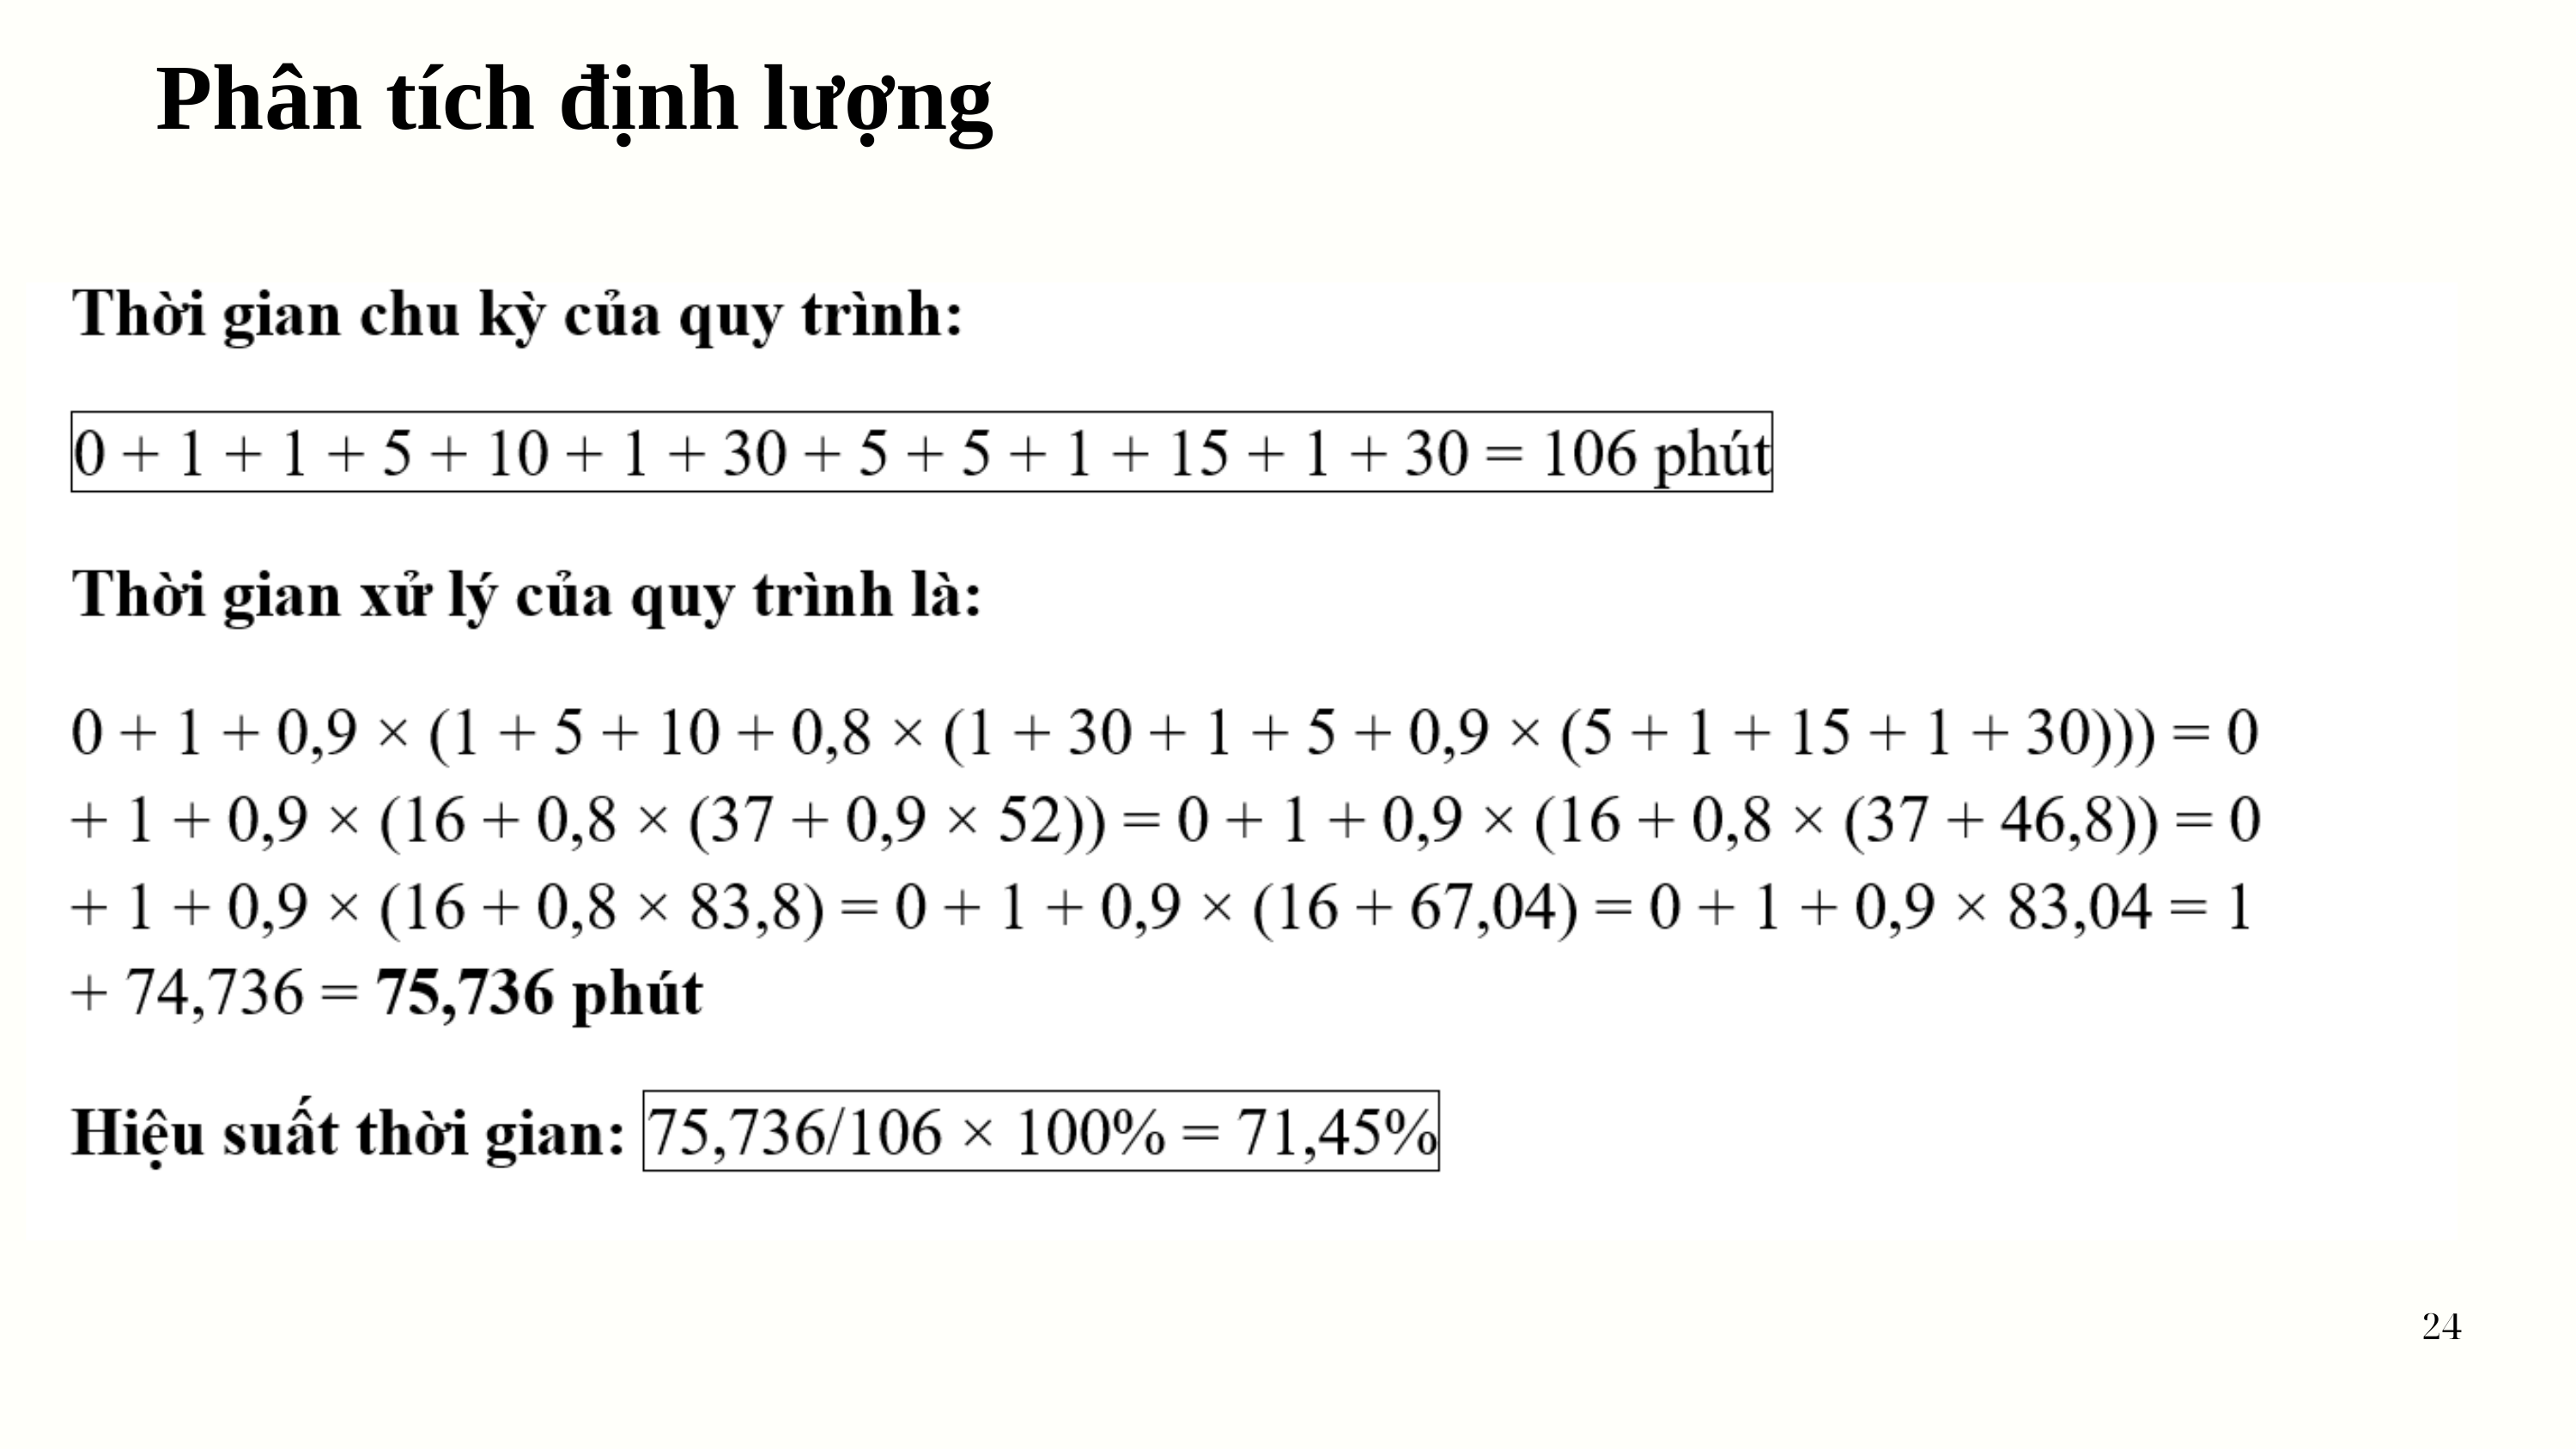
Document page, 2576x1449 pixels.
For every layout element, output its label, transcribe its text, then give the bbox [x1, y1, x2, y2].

text_box Phân tích định lượng [26, 17, 1125, 148]
text_box [26, 282, 2458, 1240]
text_box 24 [2421, 1296, 2462, 1348]
